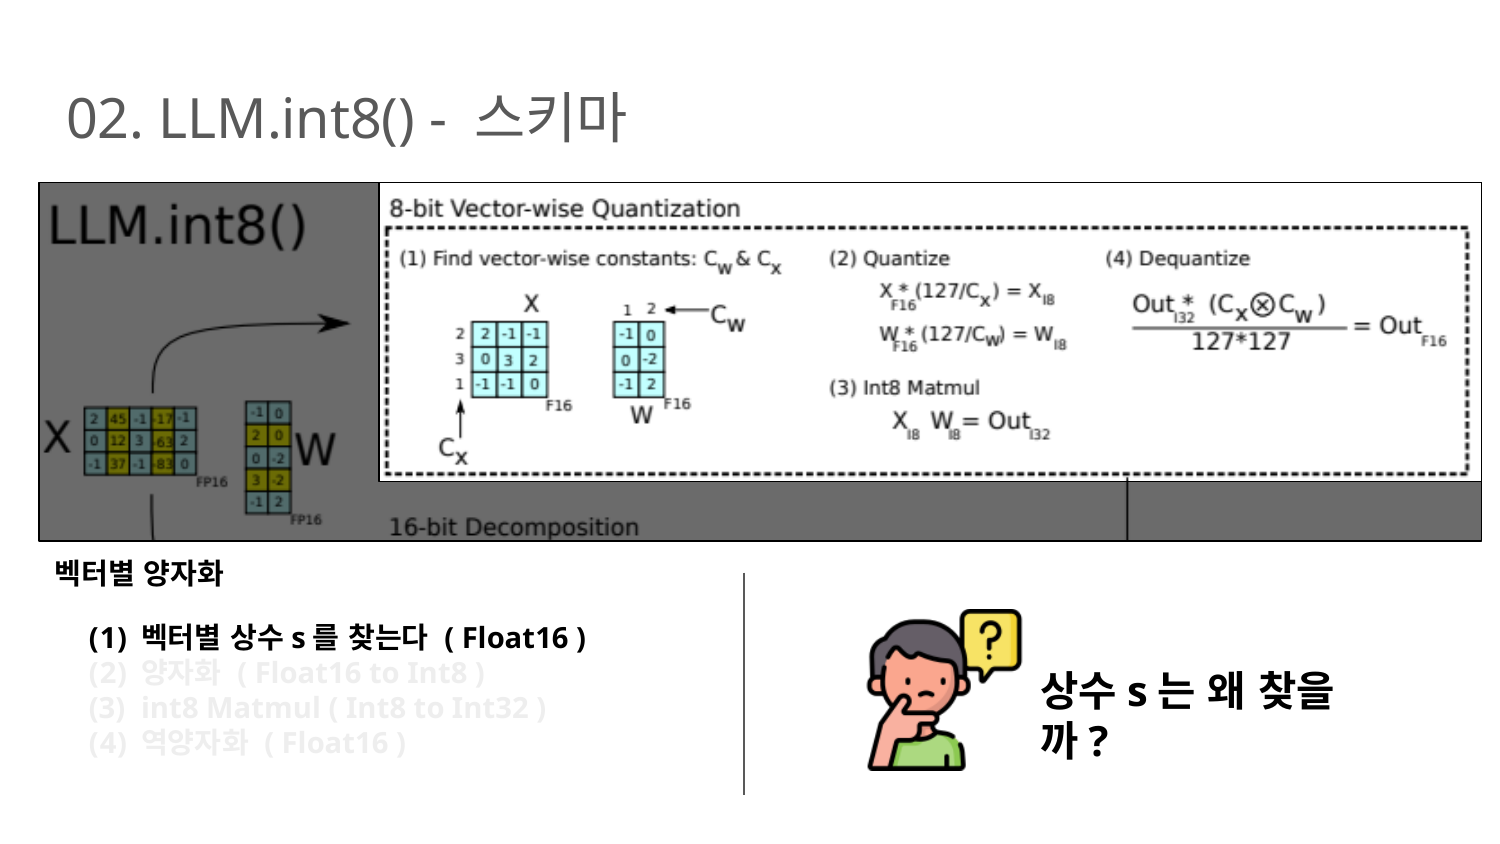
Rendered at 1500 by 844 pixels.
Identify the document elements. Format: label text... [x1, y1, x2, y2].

text_box 벡터별 상수s를 찾는다 ( Float16 ) 양자화 ( Float16 to Int8 ) int8 Matmul ( Int8 to Int32 ) 역양자화 ( Float16 ) [51, 604, 619, 775]
picture [863, 609, 1026, 771]
text_box 상수s는 왜 찾을까? [1025, 649, 1415, 780]
text_box 벡터별 양자화 [39, 548, 430, 605]
title 02. LLM.int8() - 스키마 [51, 72, 1449, 167]
picture [39, 182, 1482, 541]
